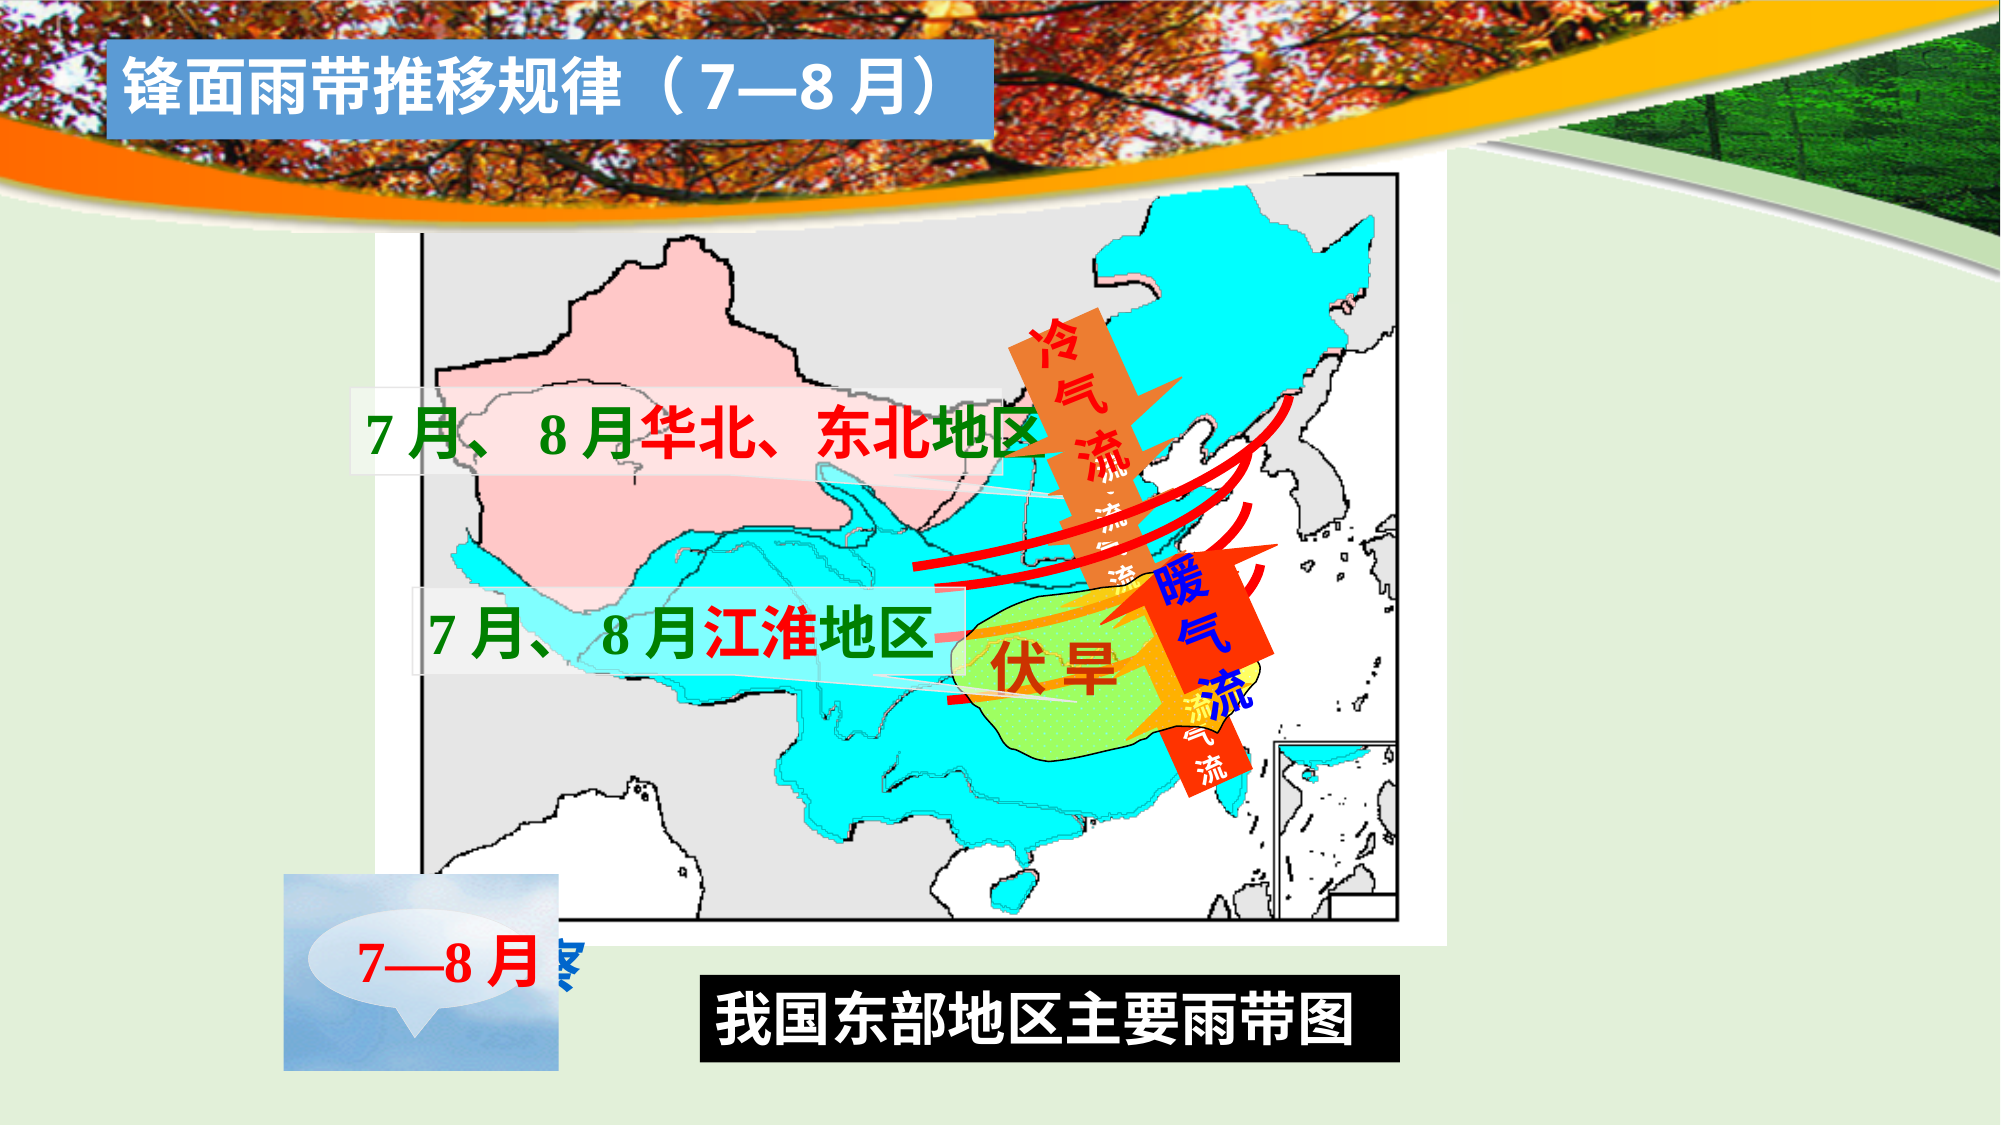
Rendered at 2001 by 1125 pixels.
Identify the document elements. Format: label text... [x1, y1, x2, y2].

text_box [899, 298, 1300, 735]
text_box 7月、8月华北、东北地区 [350, 387, 358, 475]
text_box 我国东部地区主要雨带图 [699, 974, 1400, 1063]
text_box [937, 735, 1269, 797]
picture [0, 0, 2001, 1125]
